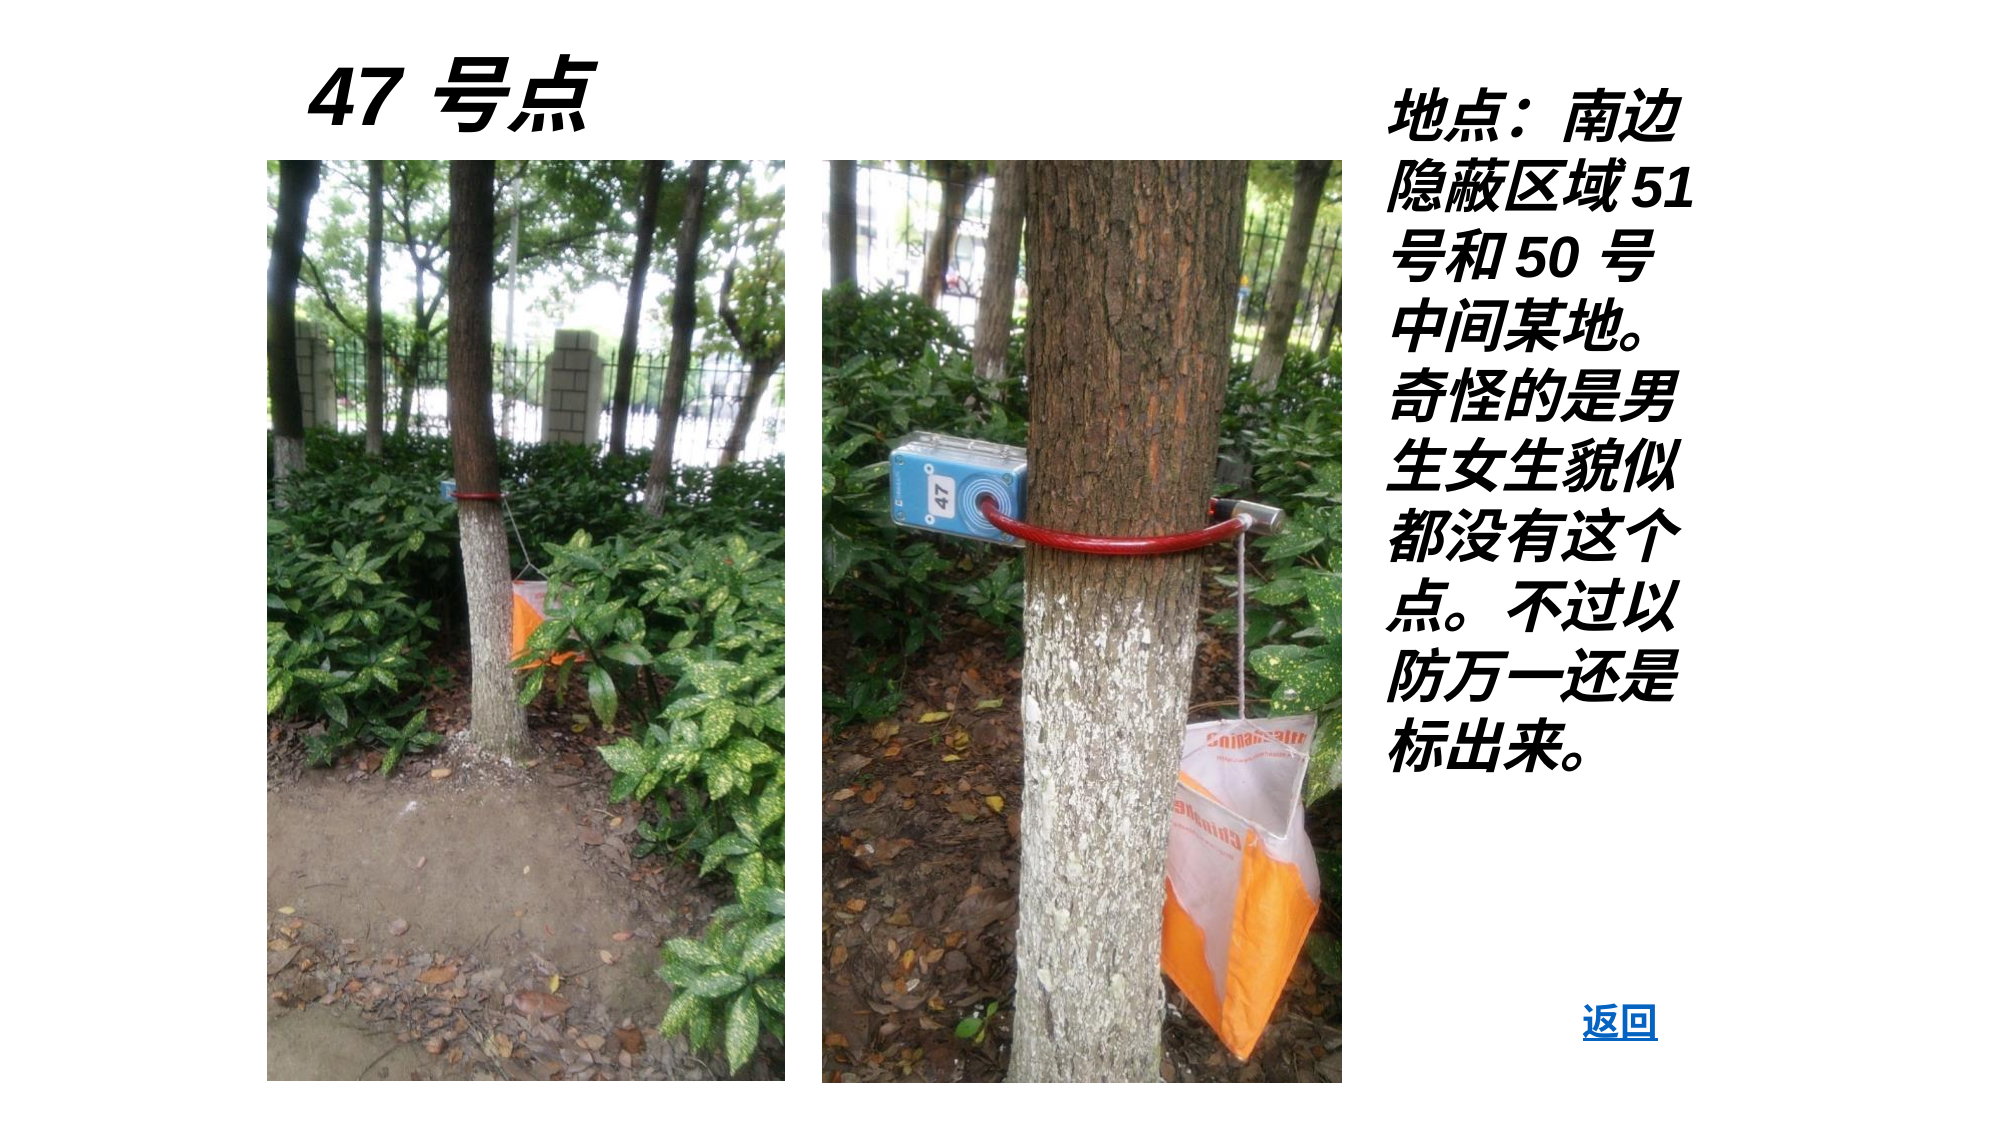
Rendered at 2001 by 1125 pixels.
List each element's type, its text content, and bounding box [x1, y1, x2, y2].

picture [822, 160, 1342, 1083]
text_box 47号点 [294, 34, 658, 150]
text_box 地点：南边隐蔽区域51号和50号中间某地。奇怪的是男生女生貌似都没有这个点。不过以防万一还是标出来。 [1369, 71, 1721, 787]
text_box 返回 [1567, 990, 1686, 1060]
picture [267, 160, 785, 1081]
